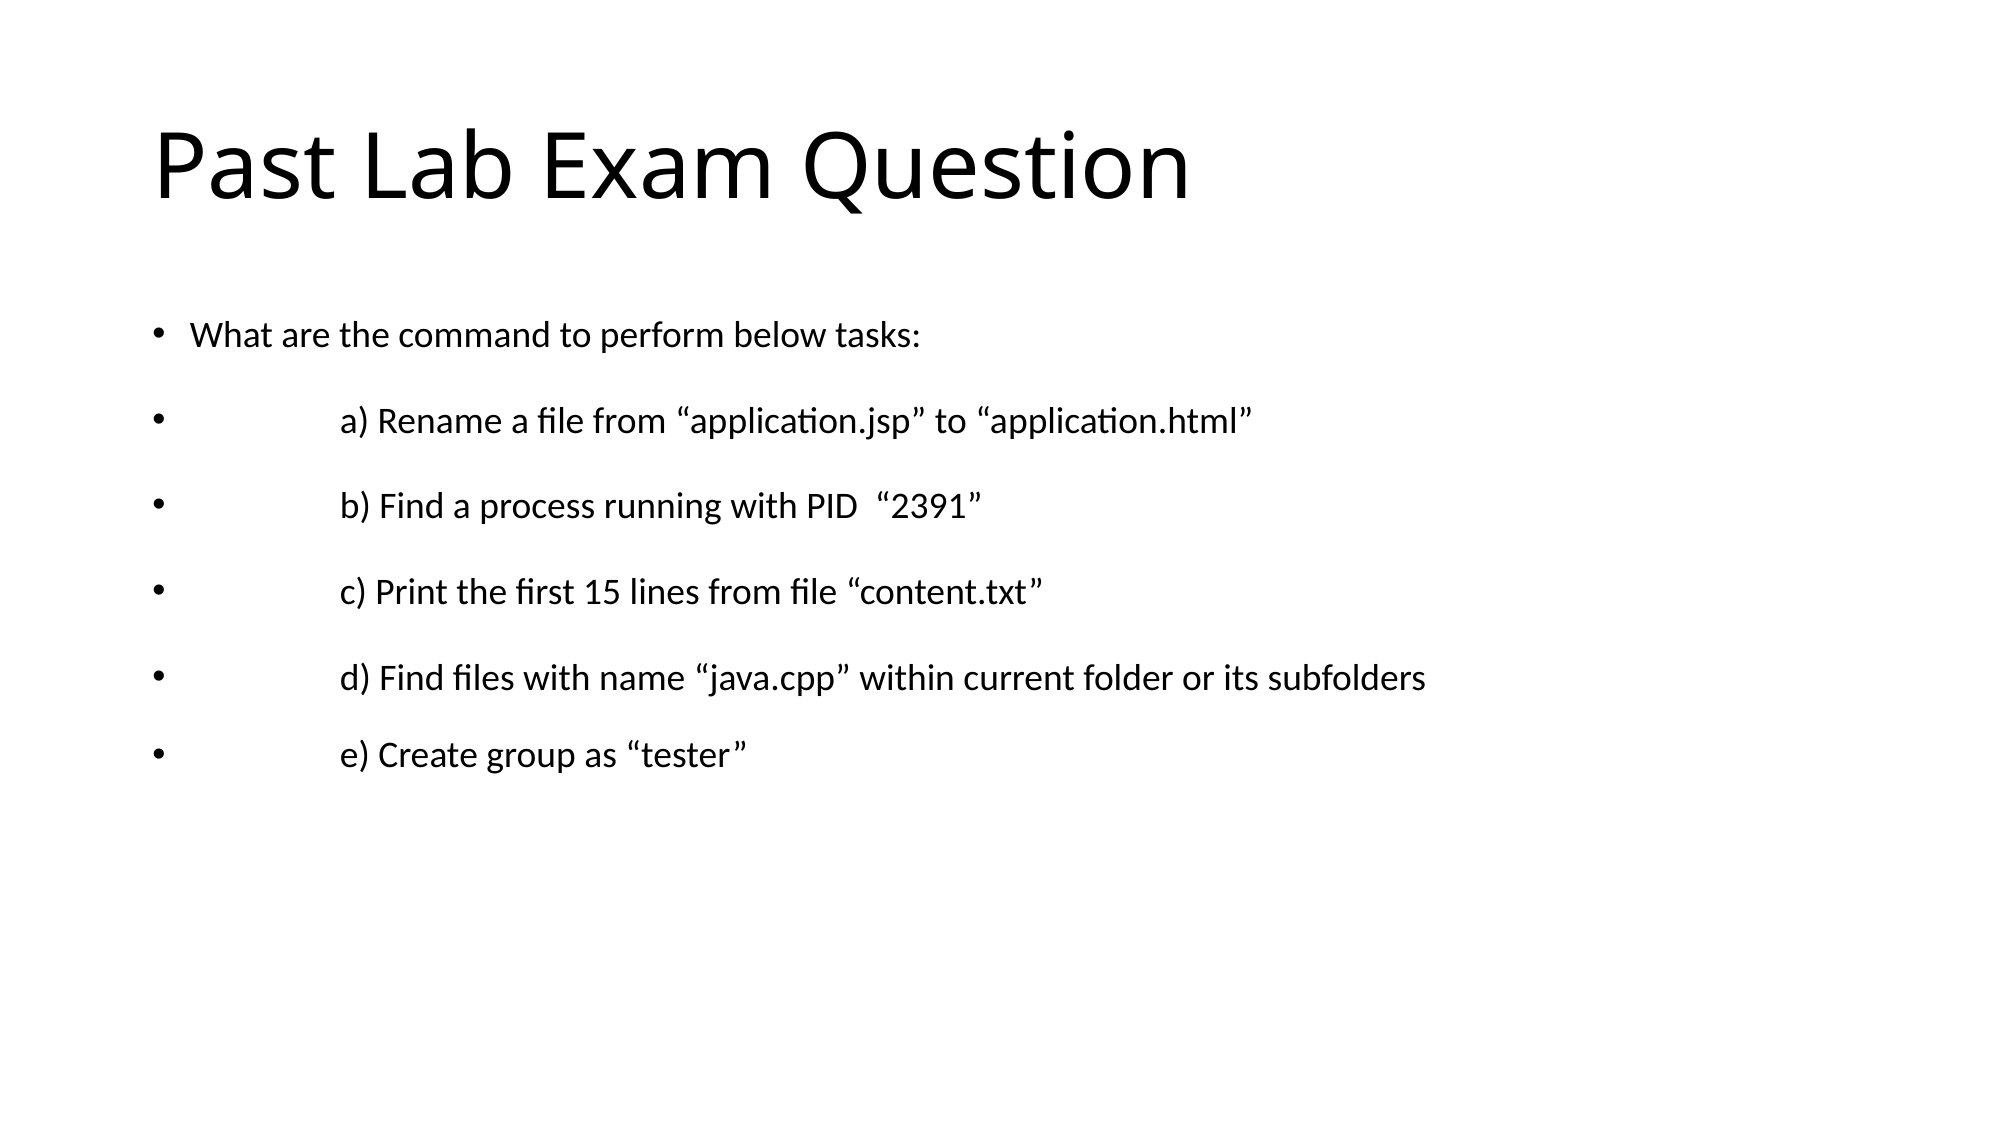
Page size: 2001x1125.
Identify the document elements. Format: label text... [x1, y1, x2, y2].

list What are the command to perform below tasks: a) Rename a file from “application.jsp” to “application.html” b) Find a process running with PID “2391” c) Print the first 15 lines from file “content.txt” d) Find files with name “java.cpp” within current folder or its subfolders e) Create group as “tester” [137, 299, 1863, 1014]
title Past Lab Exam Question [137, 59, 1863, 278]
